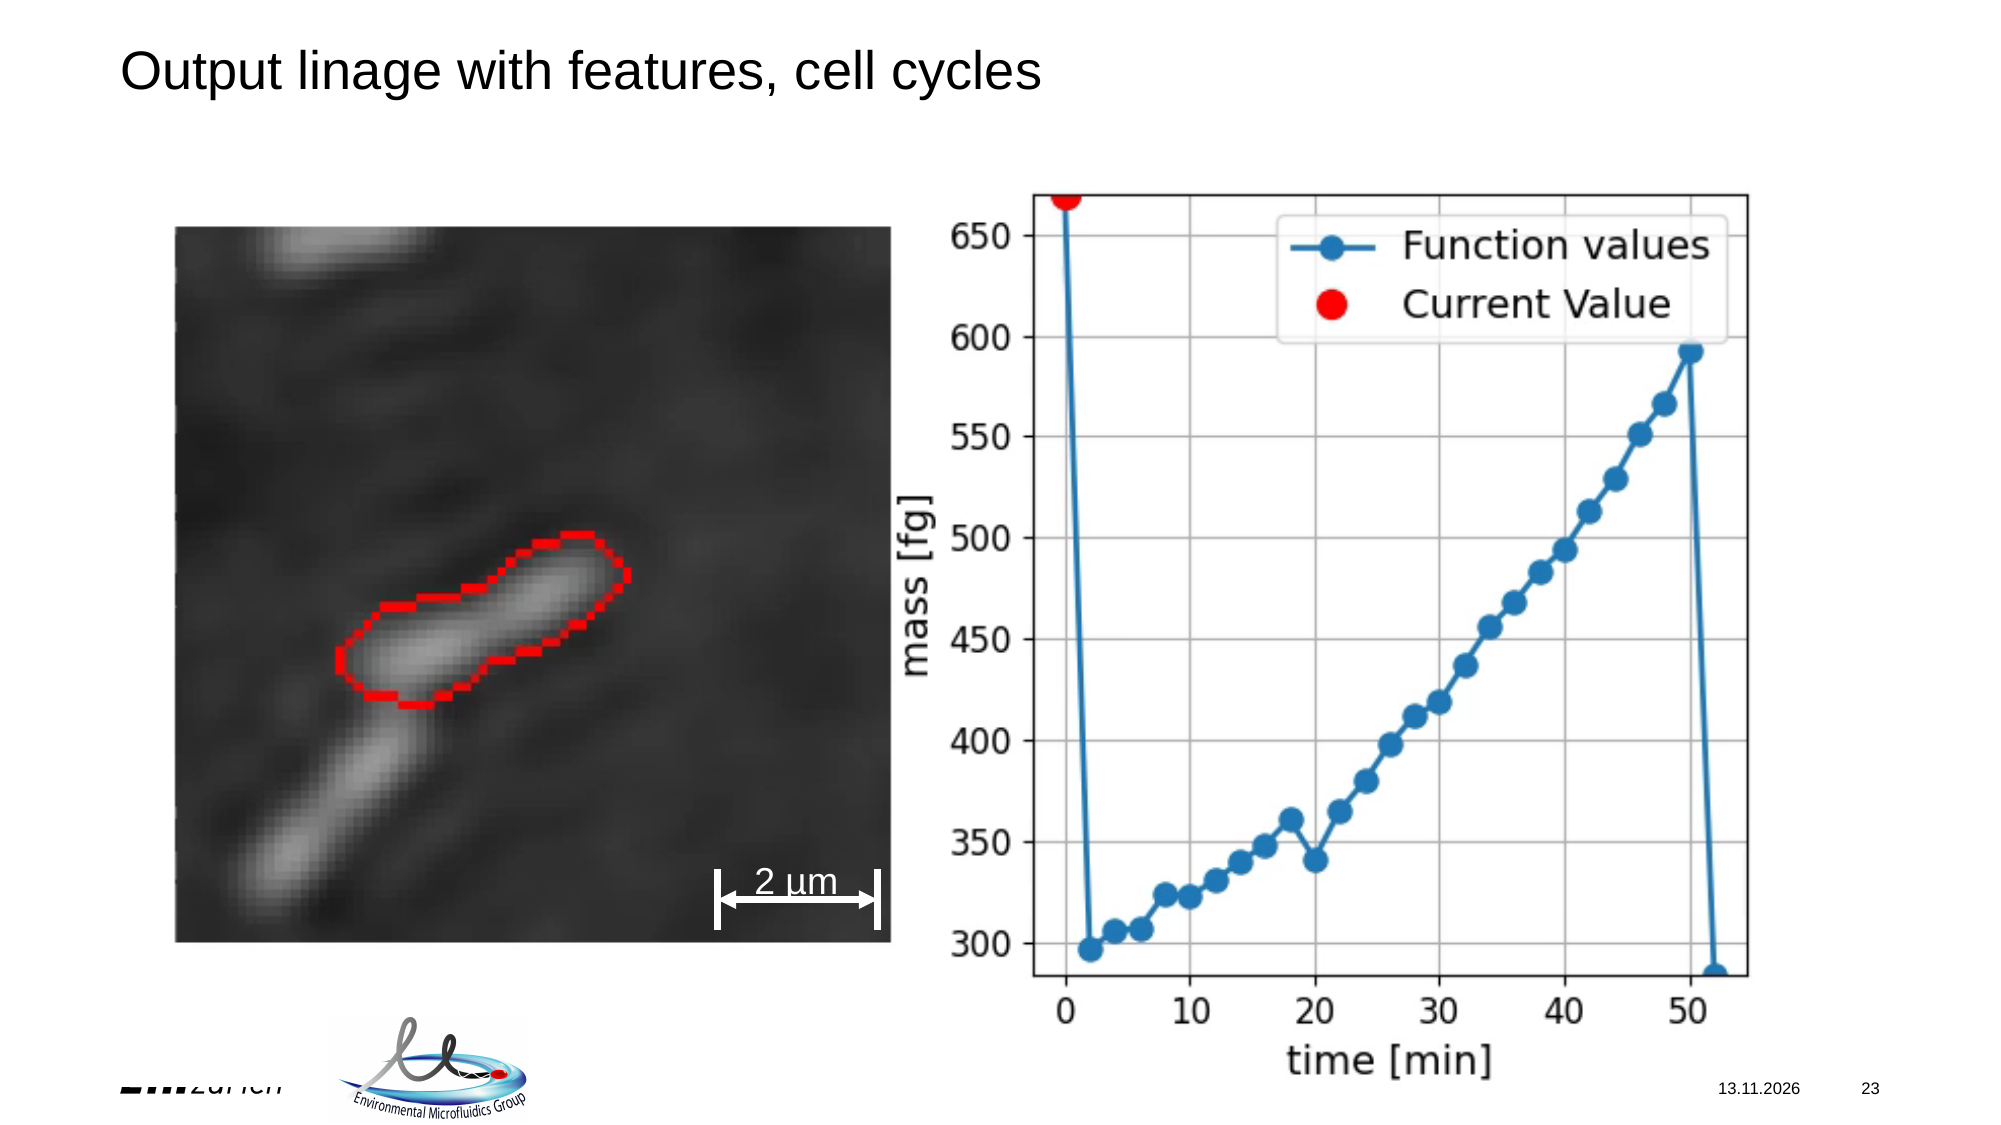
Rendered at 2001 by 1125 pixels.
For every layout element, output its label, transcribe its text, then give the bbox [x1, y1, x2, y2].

picture [120, 1088, 282, 1094]
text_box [0, 73, 1951, 1088]
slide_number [1718, 1088, 1819, 1106]
slide_number 23 [1827, 1088, 1880, 1106]
title Output linage with features, cell cycles [120, 42, 1880, 73]
picture [328, 1017, 529, 1123]
